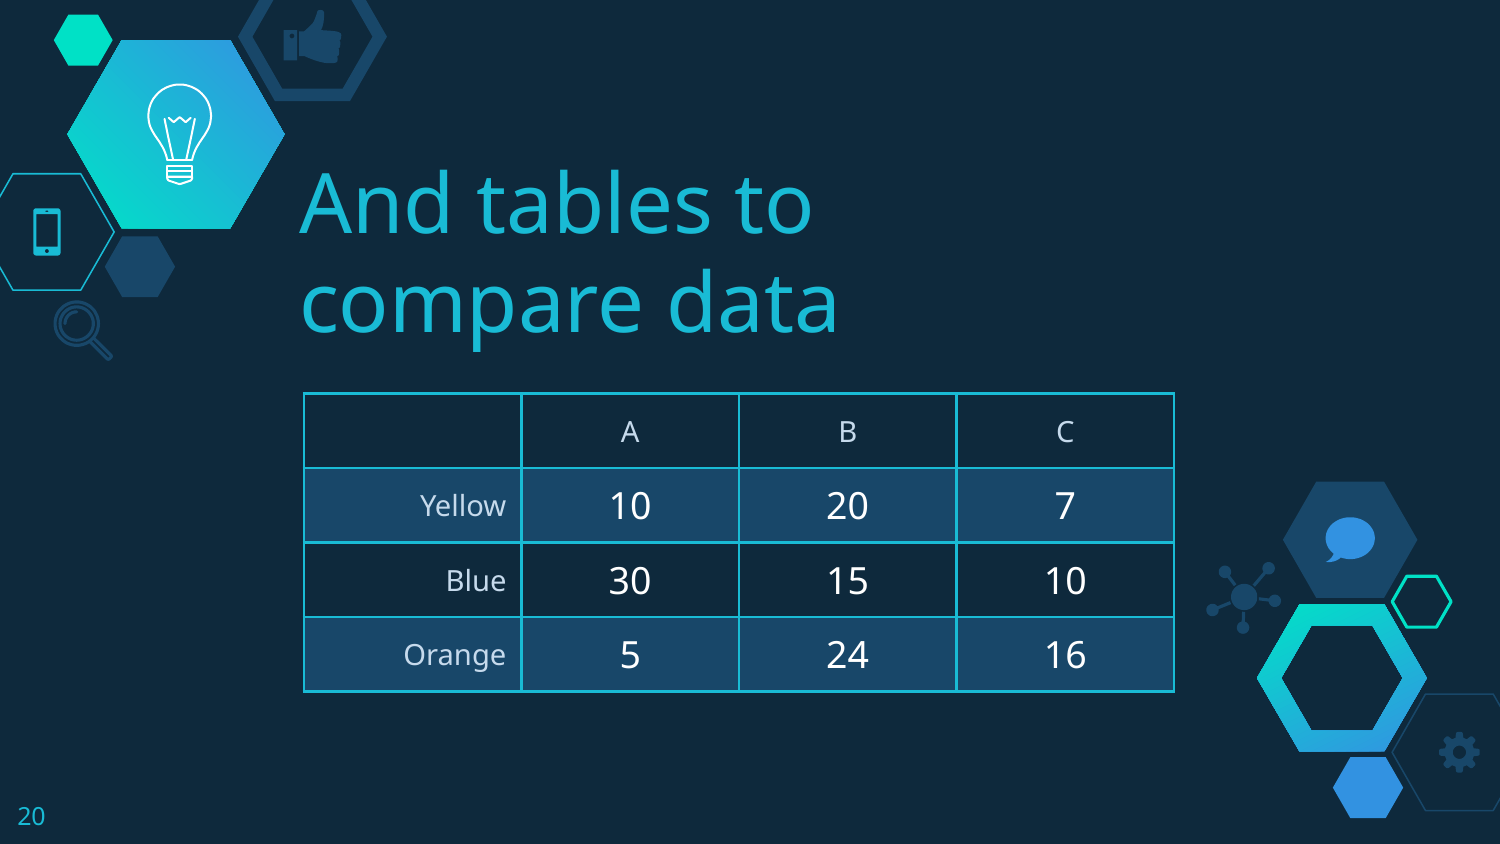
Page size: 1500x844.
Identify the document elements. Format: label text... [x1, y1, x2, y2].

table_cell 10 [523, 469, 738, 541]
table_cell 20 [740, 469, 955, 541]
title And tables to compare data [284, 134, 1096, 241]
table_cell 5 [523, 618, 738, 690]
table_cell Blue [305, 544, 520, 616]
table_cell Yellow [305, 469, 520, 541]
table_header B [740, 395, 955, 467]
table_cell 24 [740, 618, 955, 690]
slide_number 20 [2, 785, 93, 844]
table_cell Orange [305, 618, 520, 690]
table_cell 7 [958, 469, 1173, 541]
table_header A [523, 395, 738, 467]
table_header [305, 395, 520, 467]
table_cell 10 [958, 544, 1173, 616]
table_cell 16 [958, 618, 1173, 690]
table_cell 30 [523, 544, 738, 616]
table_cell 15 [740, 544, 955, 616]
table_header C [958, 395, 1173, 467]
